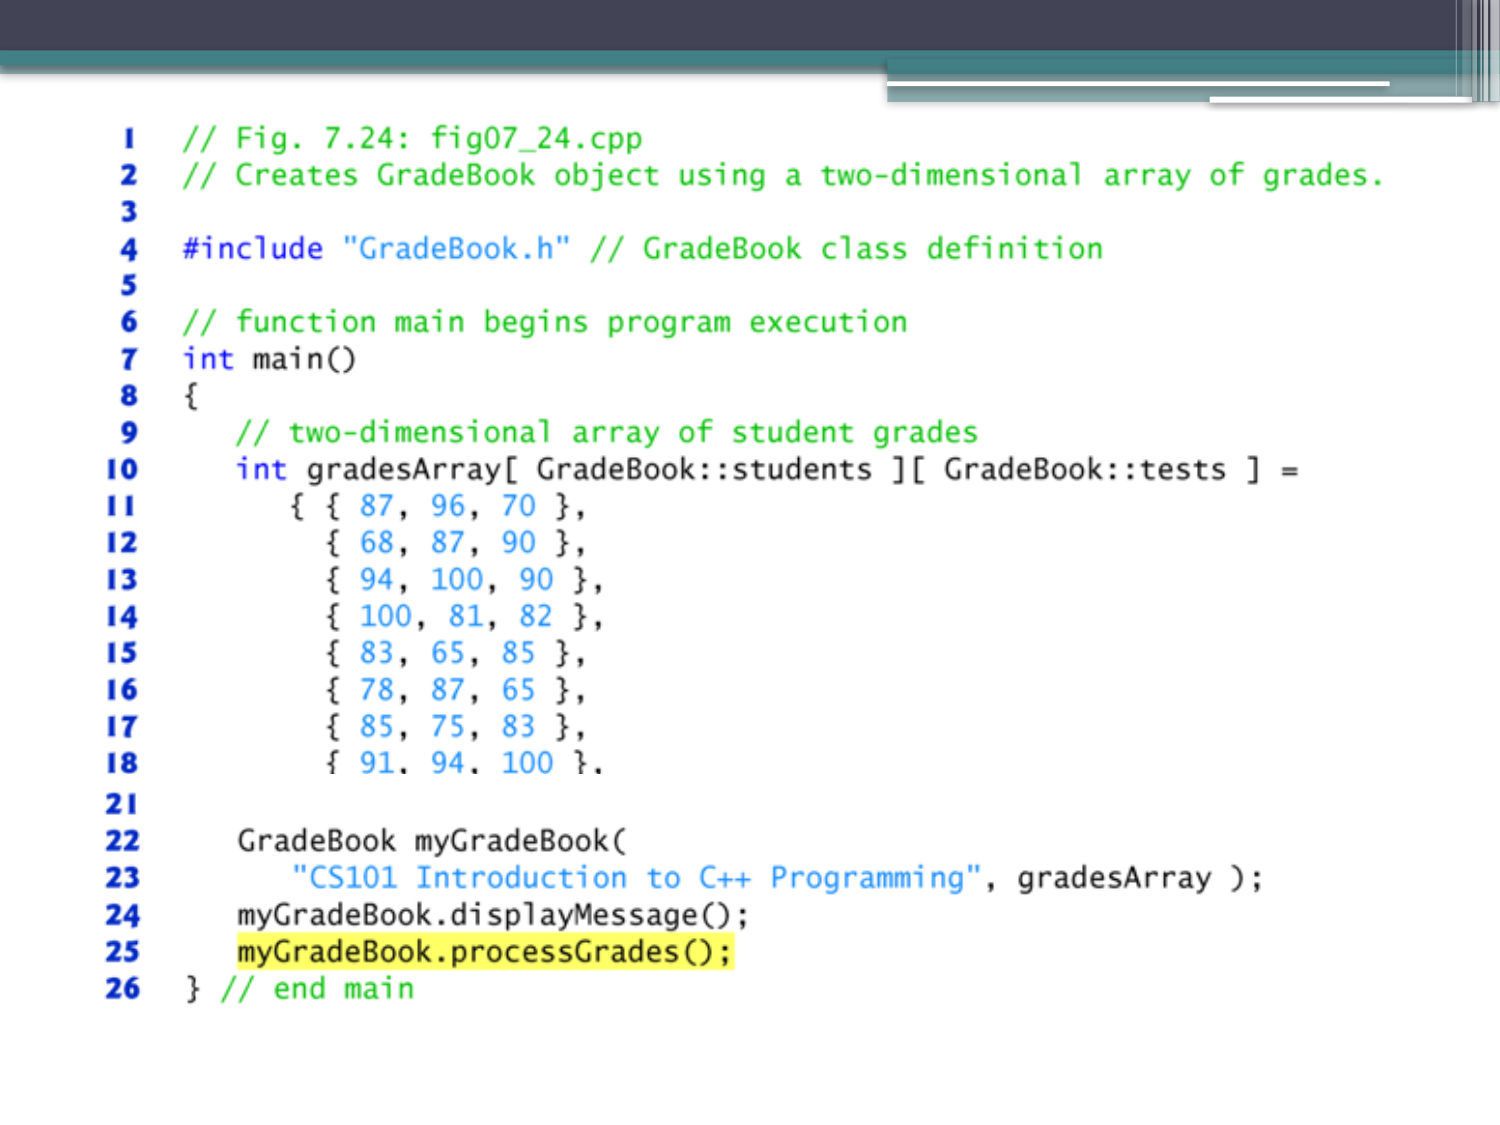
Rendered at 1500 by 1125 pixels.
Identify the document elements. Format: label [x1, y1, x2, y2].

picture [78, 112, 1395, 1013]
